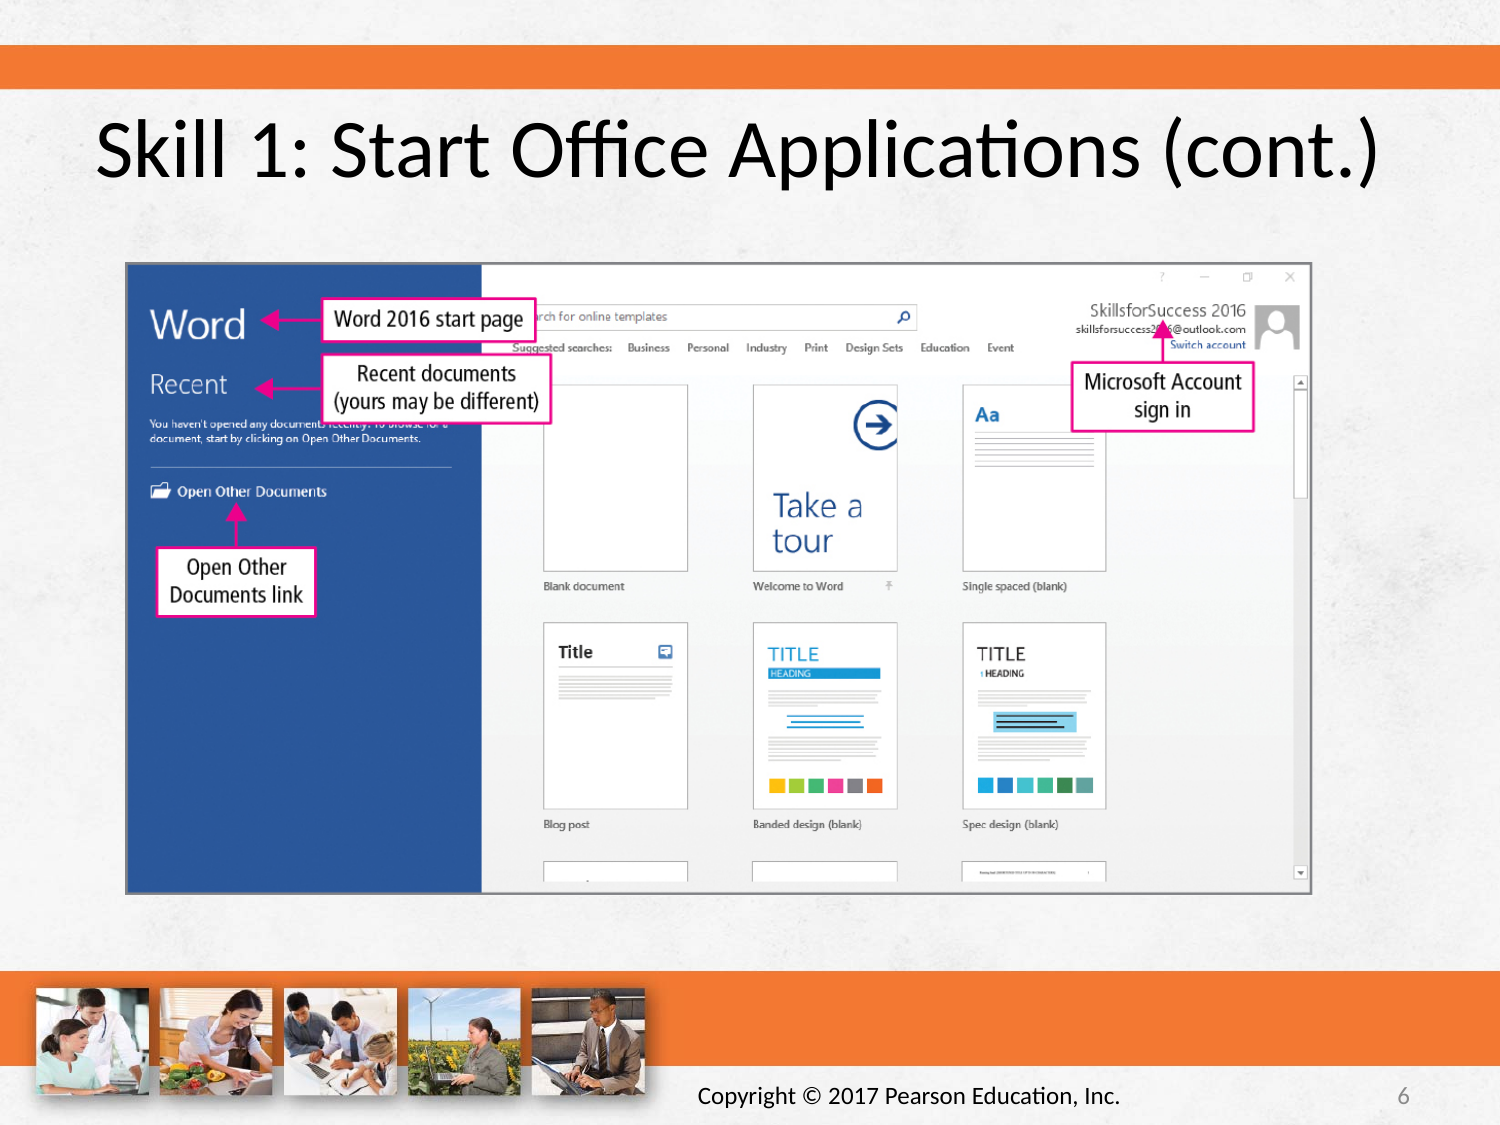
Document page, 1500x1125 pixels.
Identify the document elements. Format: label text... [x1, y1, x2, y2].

footer Copyright © 2017 Pearson Education, Inc. [650, 1050, 1175, 1110]
title Skill 1: Start Office Applications (cont.) [64, 49, 1415, 238]
picture [0, 0, 1500, 1125]
slide_number 6 [1074, 1065, 1425, 1125]
